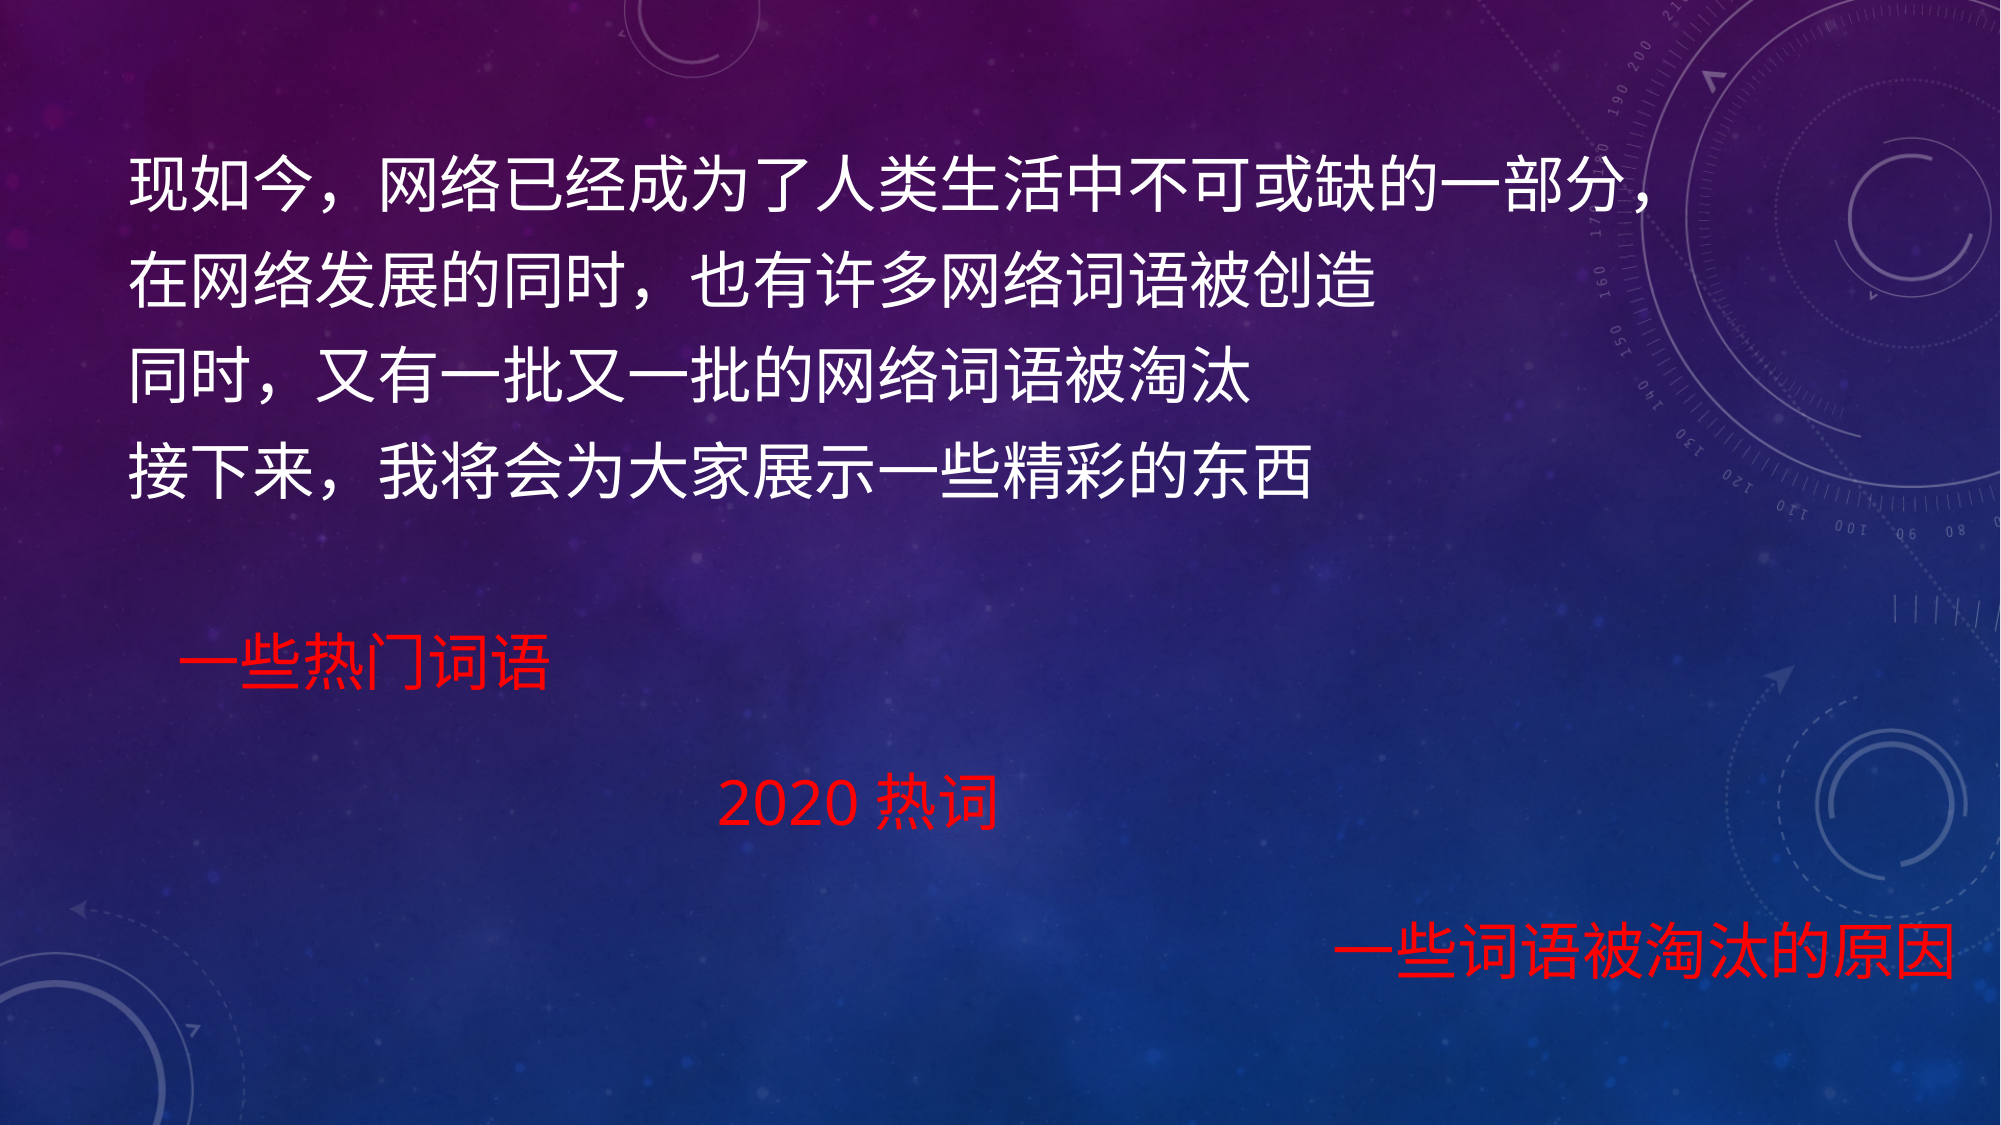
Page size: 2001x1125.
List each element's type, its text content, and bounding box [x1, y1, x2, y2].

text_box 2020热词 [701, 755, 1215, 845]
list 现如今，网络已经成为了人类生活中不可或缺的一部分， 在网络发展的同时，也有许多网络词语被创造 同时，又有一批又一批的网络词语被淘汰 接下来，我将会为大家展示一些精彩的东西 [112, 137, 2000, 950]
text_box 一些词语被淘汰的原因 [1317, 904, 1976, 995]
text_box 一些热门词语 [162, 615, 579, 706]
picture [0, 0, 2001, 1125]
